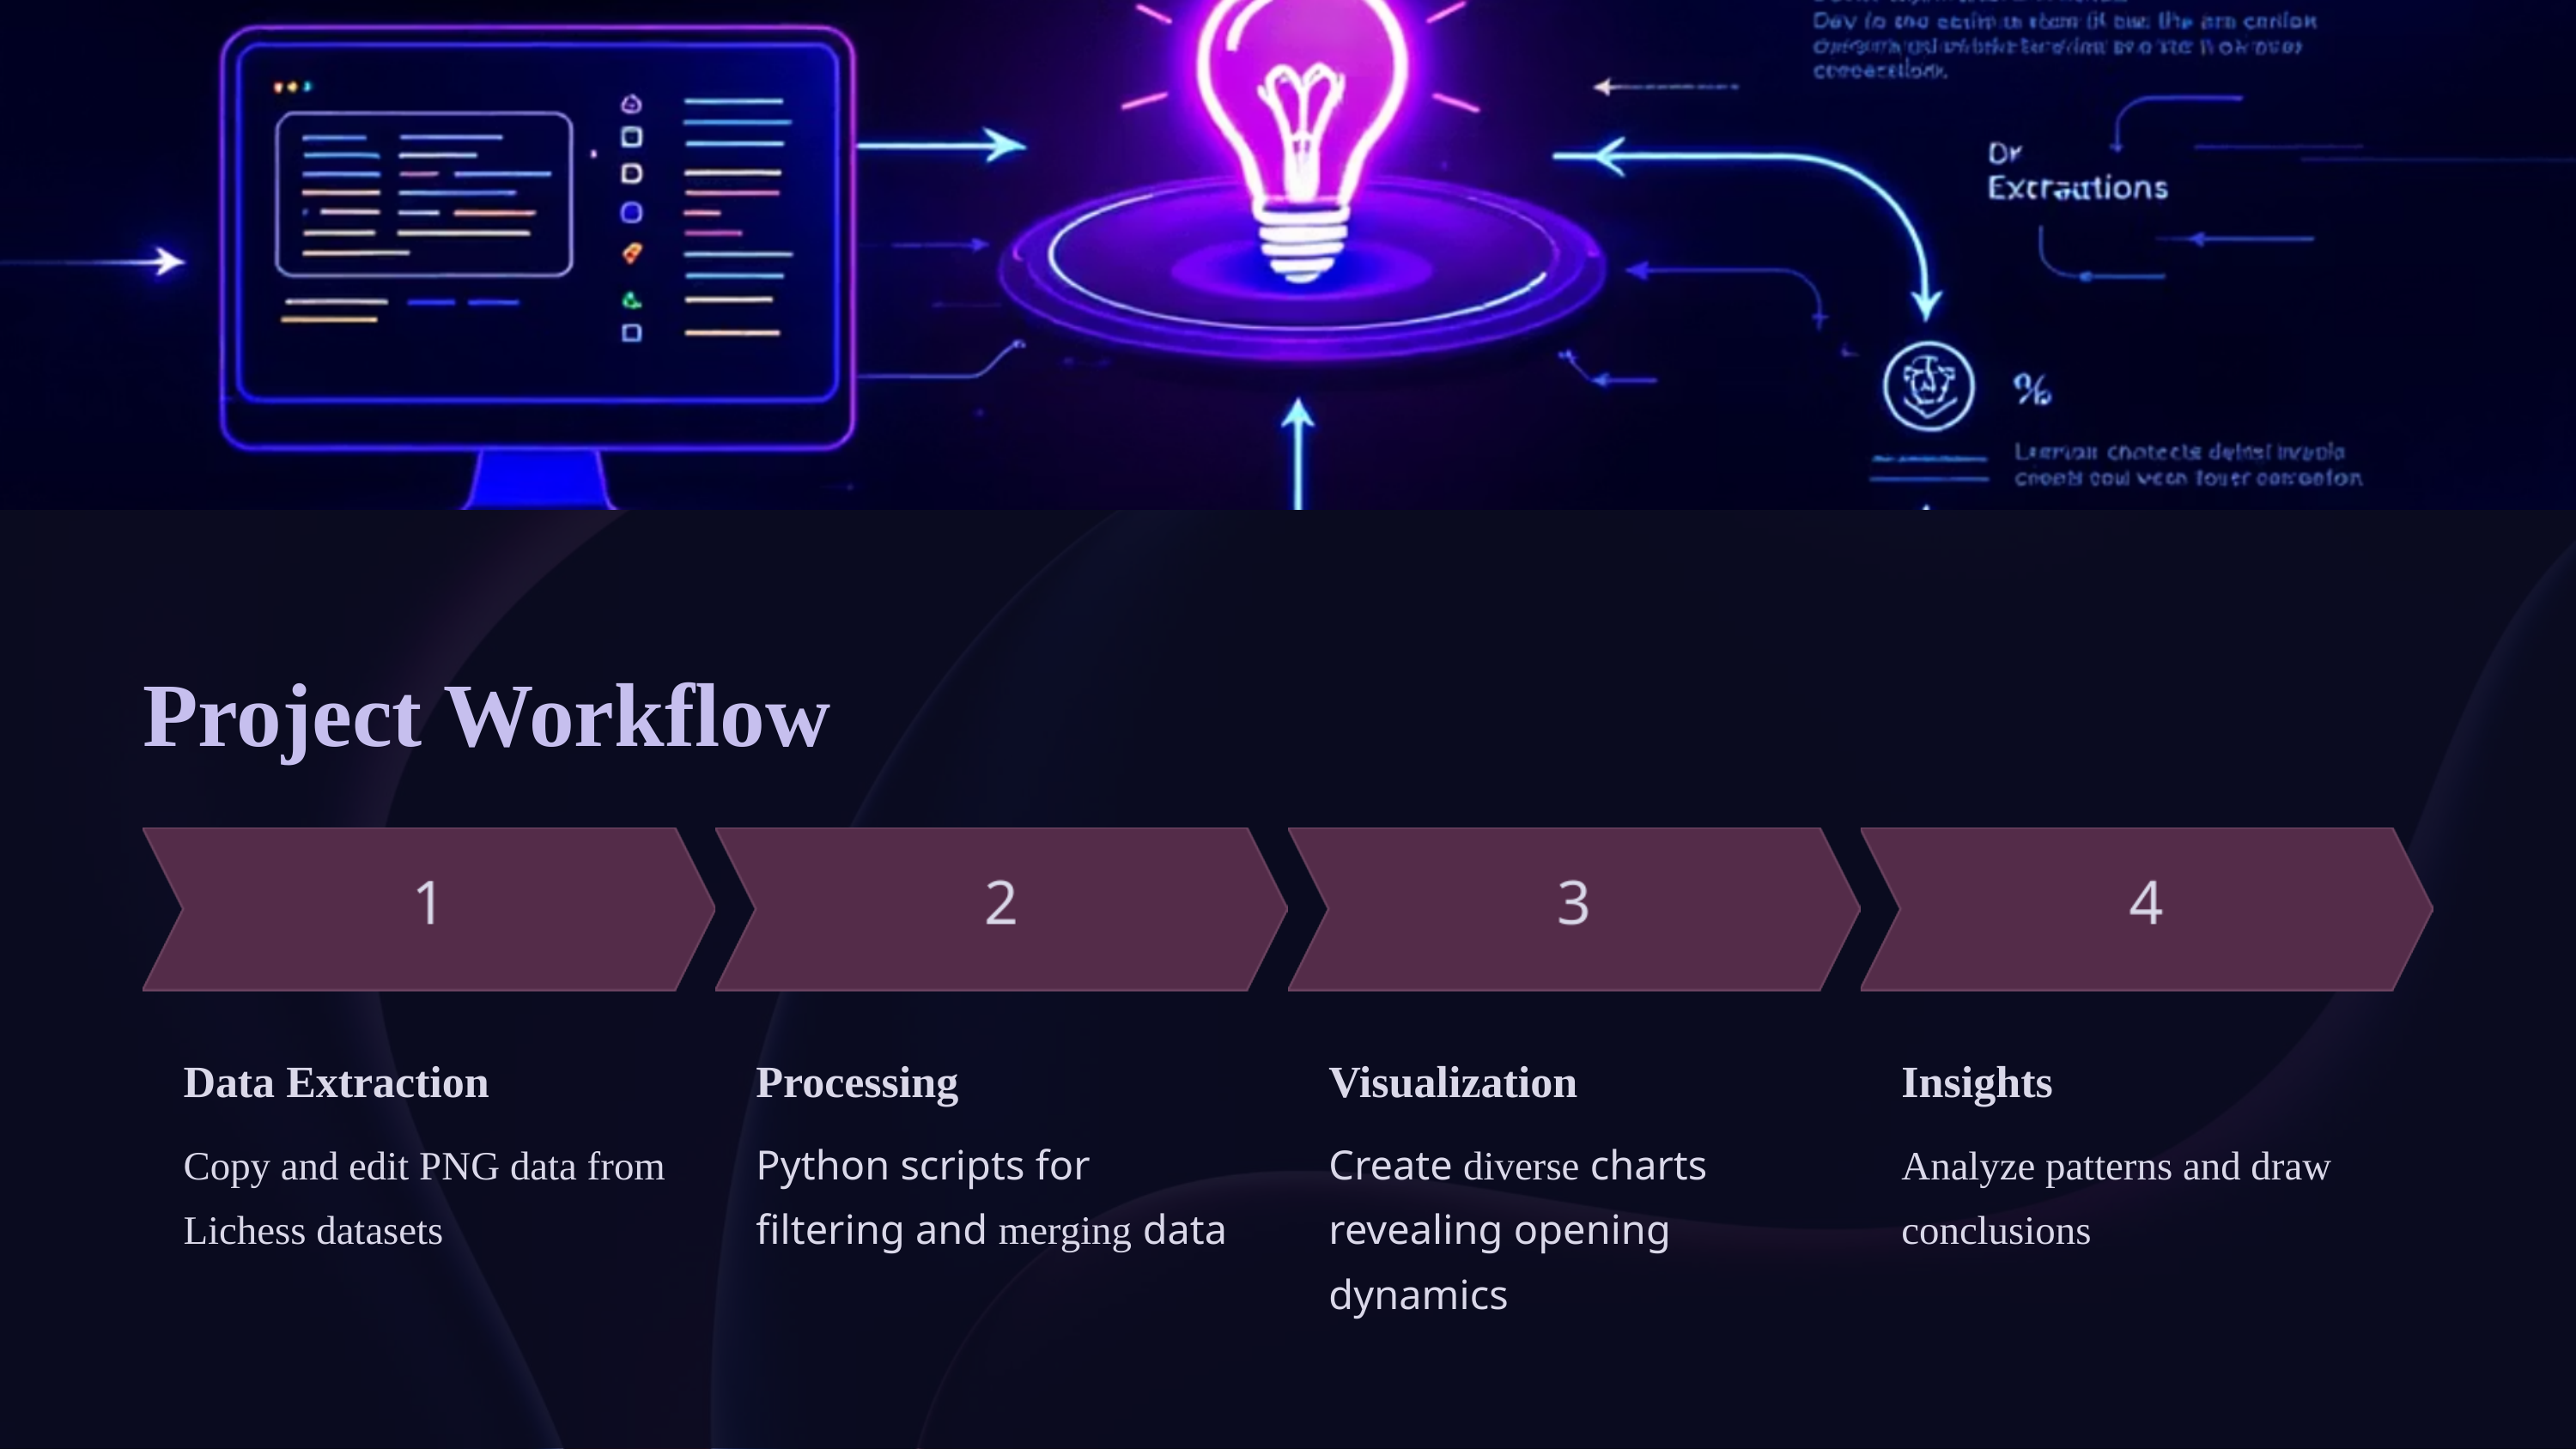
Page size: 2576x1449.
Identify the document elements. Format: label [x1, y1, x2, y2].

text_box [0, 0, 2576, 1449]
text_box [1328, 1132, 1820, 1264]
text_box [1328, 1052, 1782, 1109]
text_box [183, 1052, 637, 1109]
text_box [1901, 1132, 2393, 1264]
text_box [142, 653, 1048, 767]
text_box [1901, 1052, 2354, 1109]
text_box [756, 1052, 1210, 1109]
text_box [756, 1132, 1248, 1264]
text_box [183, 1132, 675, 1264]
